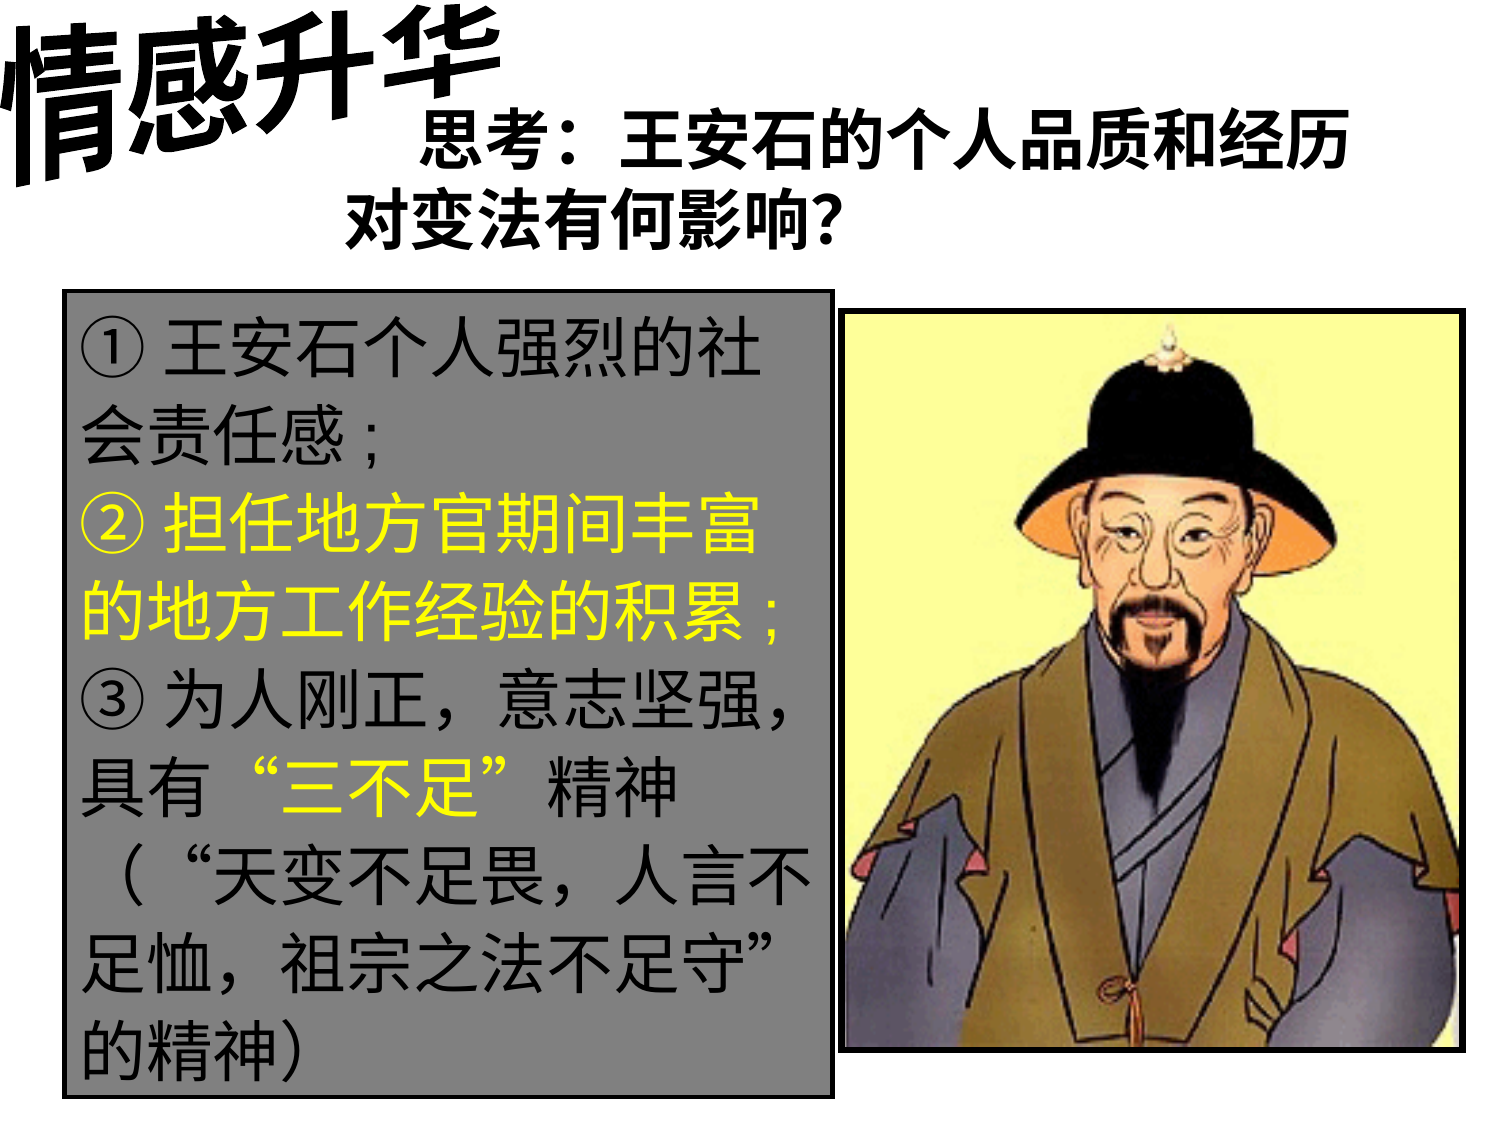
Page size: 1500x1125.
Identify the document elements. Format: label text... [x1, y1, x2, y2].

picture [844, 314, 1460, 1047]
text_box 思考：王安石的个人品质和经历 对变法有何影响？ [53, 90, 1443, 265]
text_box ①王安石个人强烈的社会责任感; ②担任地方官期间丰富的地方工作经验的积累; ③为人刚正，意志坚强，具有“三不足”精神（“天变不足畏，人言不足恤，祖宗之法不足守”的精神） [64, 290, 833, 1098]
